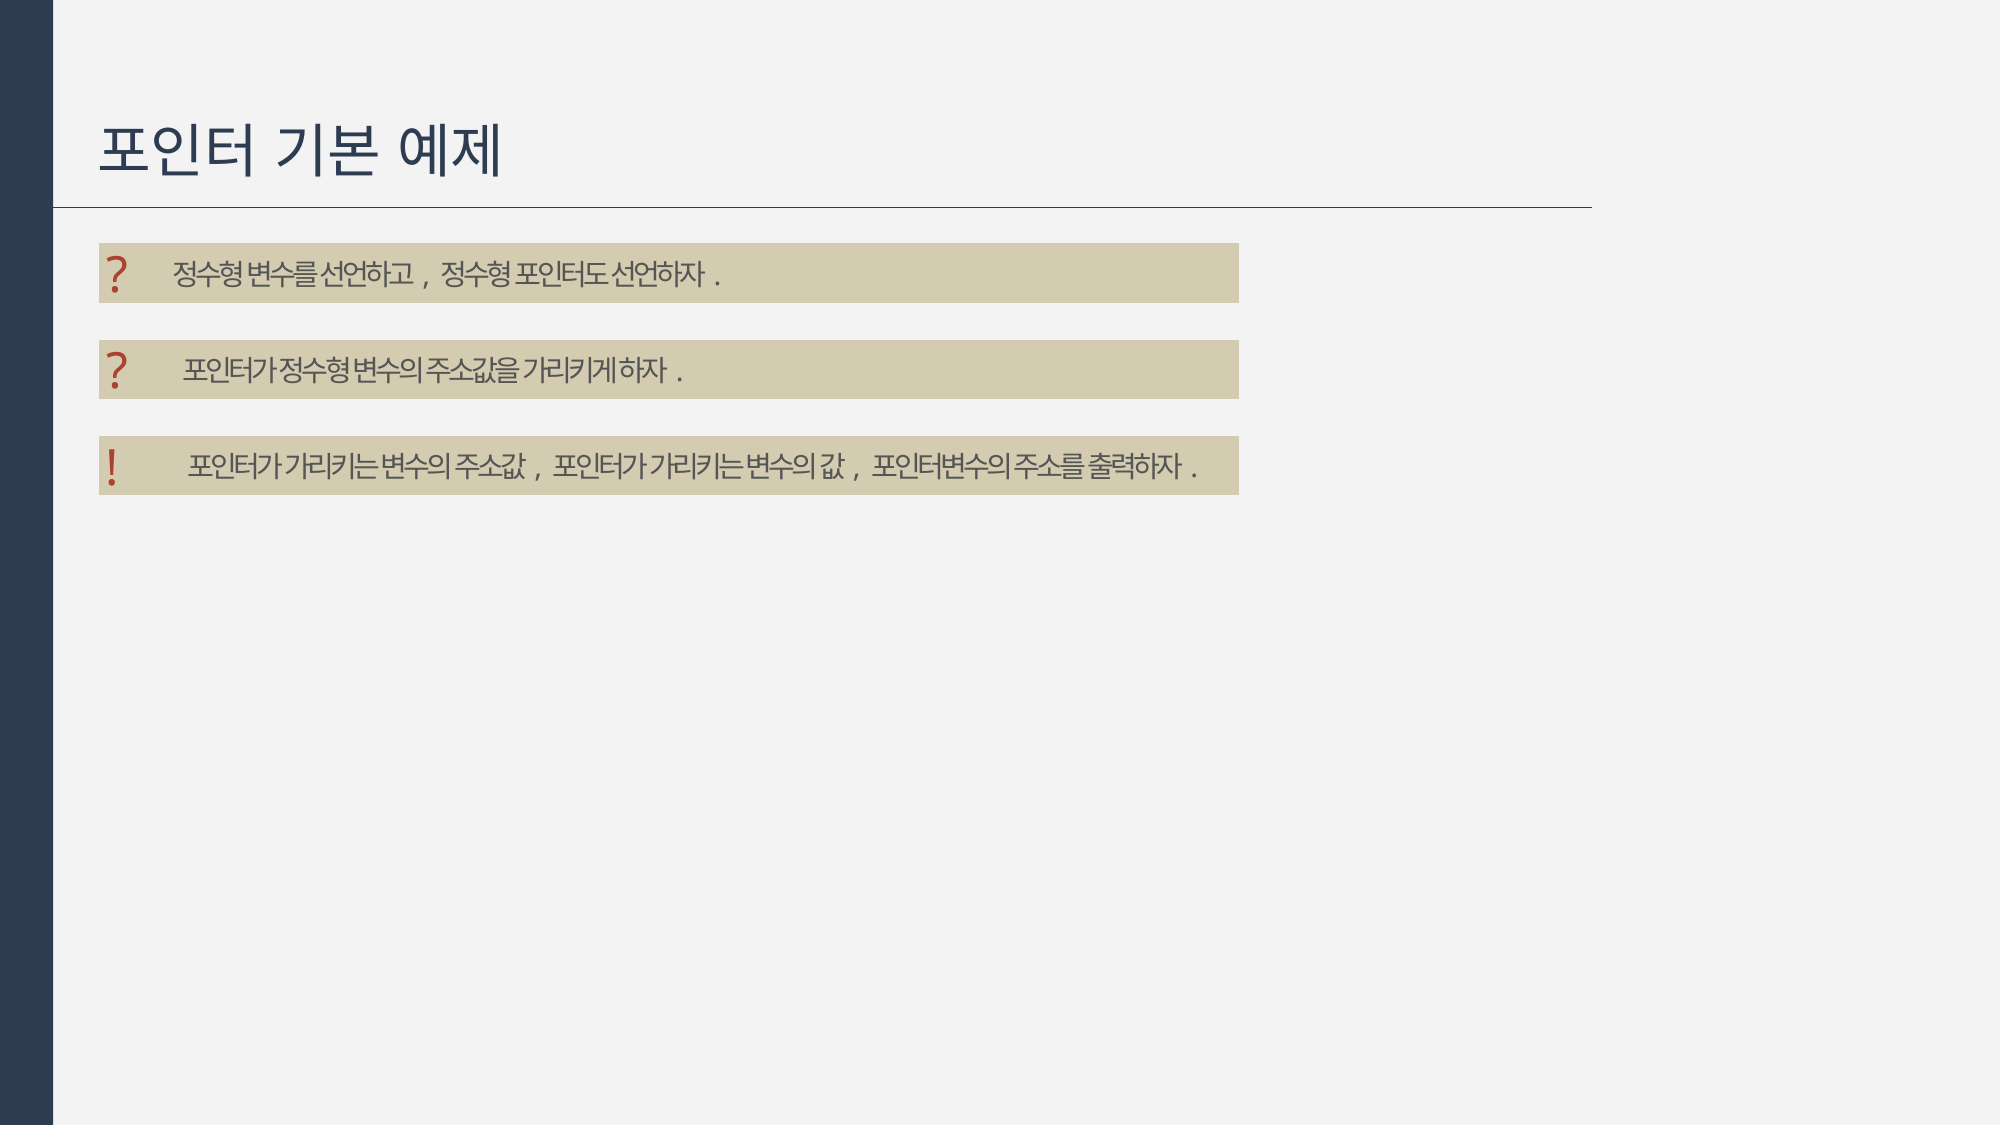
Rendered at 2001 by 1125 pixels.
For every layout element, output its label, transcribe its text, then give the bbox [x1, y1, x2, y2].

text_box 포인터 기본 예제 [82, 107, 738, 192]
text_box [99, 427, 1239, 504]
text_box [99, 330, 1239, 407]
text_box [0, 0, 54, 1125]
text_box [99, 234, 1239, 311]
